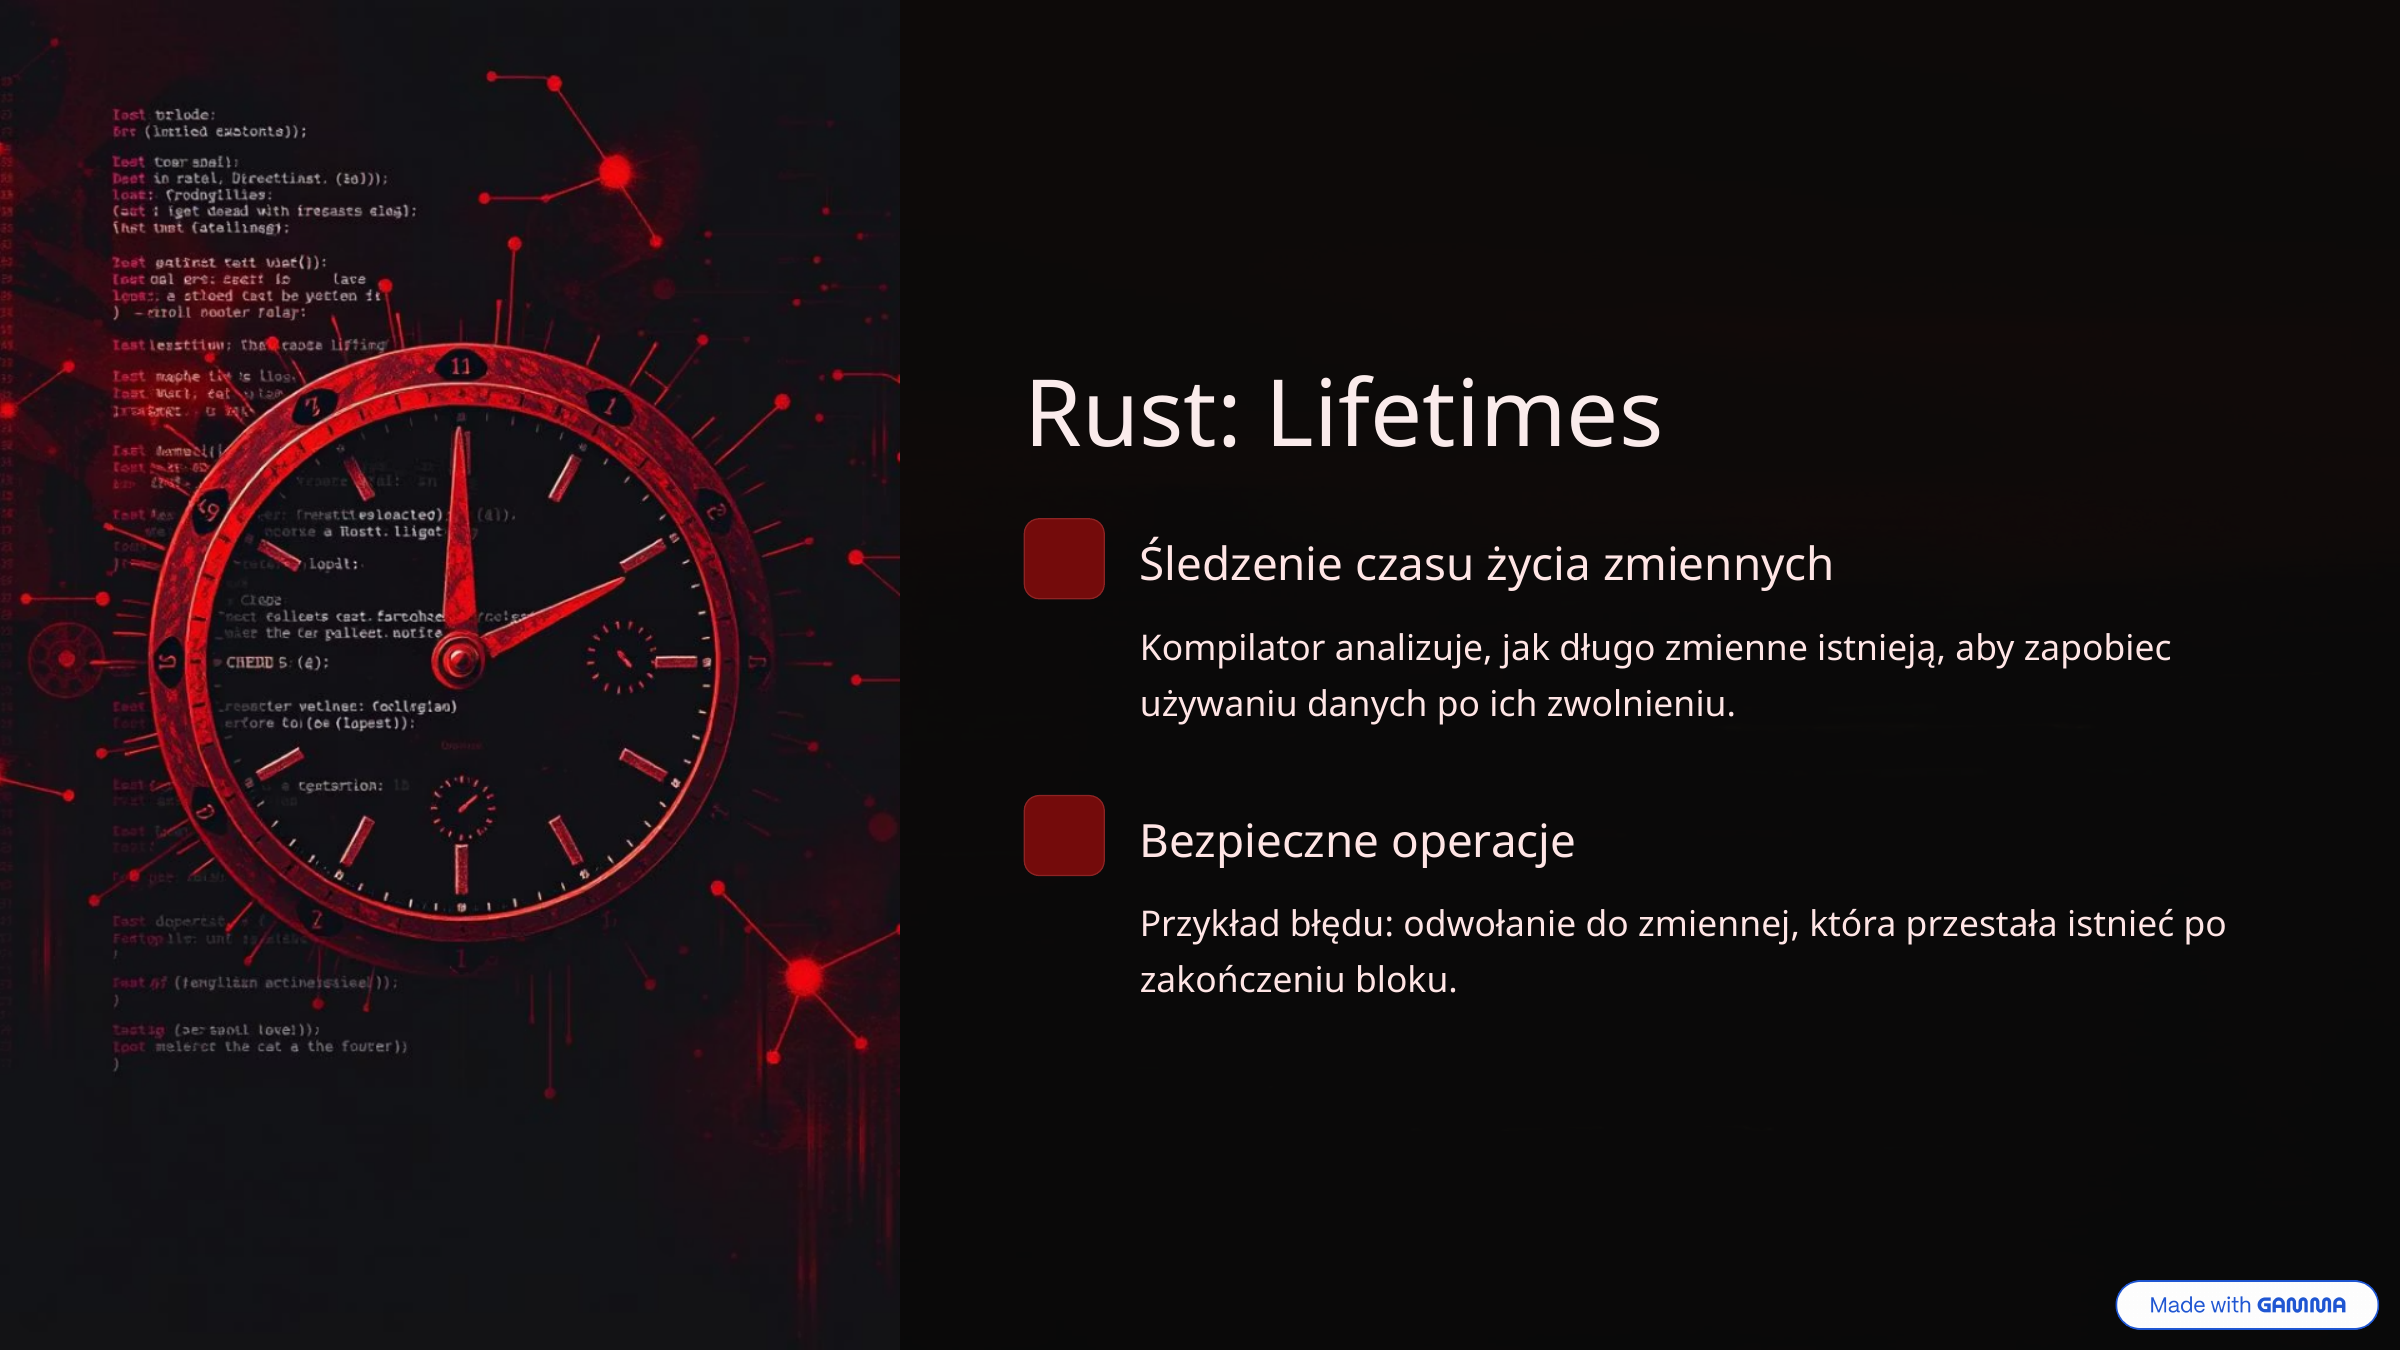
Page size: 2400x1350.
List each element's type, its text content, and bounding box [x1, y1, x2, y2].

picture [0, 0, 900, 1350]
text_box Przykład błędu: odwołanie do zmiennej, która przestała istnieć po zakończeniu bloku. [1139, 887, 2276, 1002]
text_box Rust: Lifetimes [1024, 348, 1960, 466]
picture [2106, 1271, 2389, 1339]
text_box [1024, 518, 1105, 599]
text_box Śledzenie czasu życia zmiennych [1139, 531, 2047, 590]
text_box Bezpieczne operacje [1139, 807, 1716, 867]
text_box Kompilator analizuje, jak długo zmienne istnieją, aby zapobiec używaniu danych po ich zwolnieniu. [1139, 610, 2276, 725]
text_box [1024, 795, 1105, 876]
